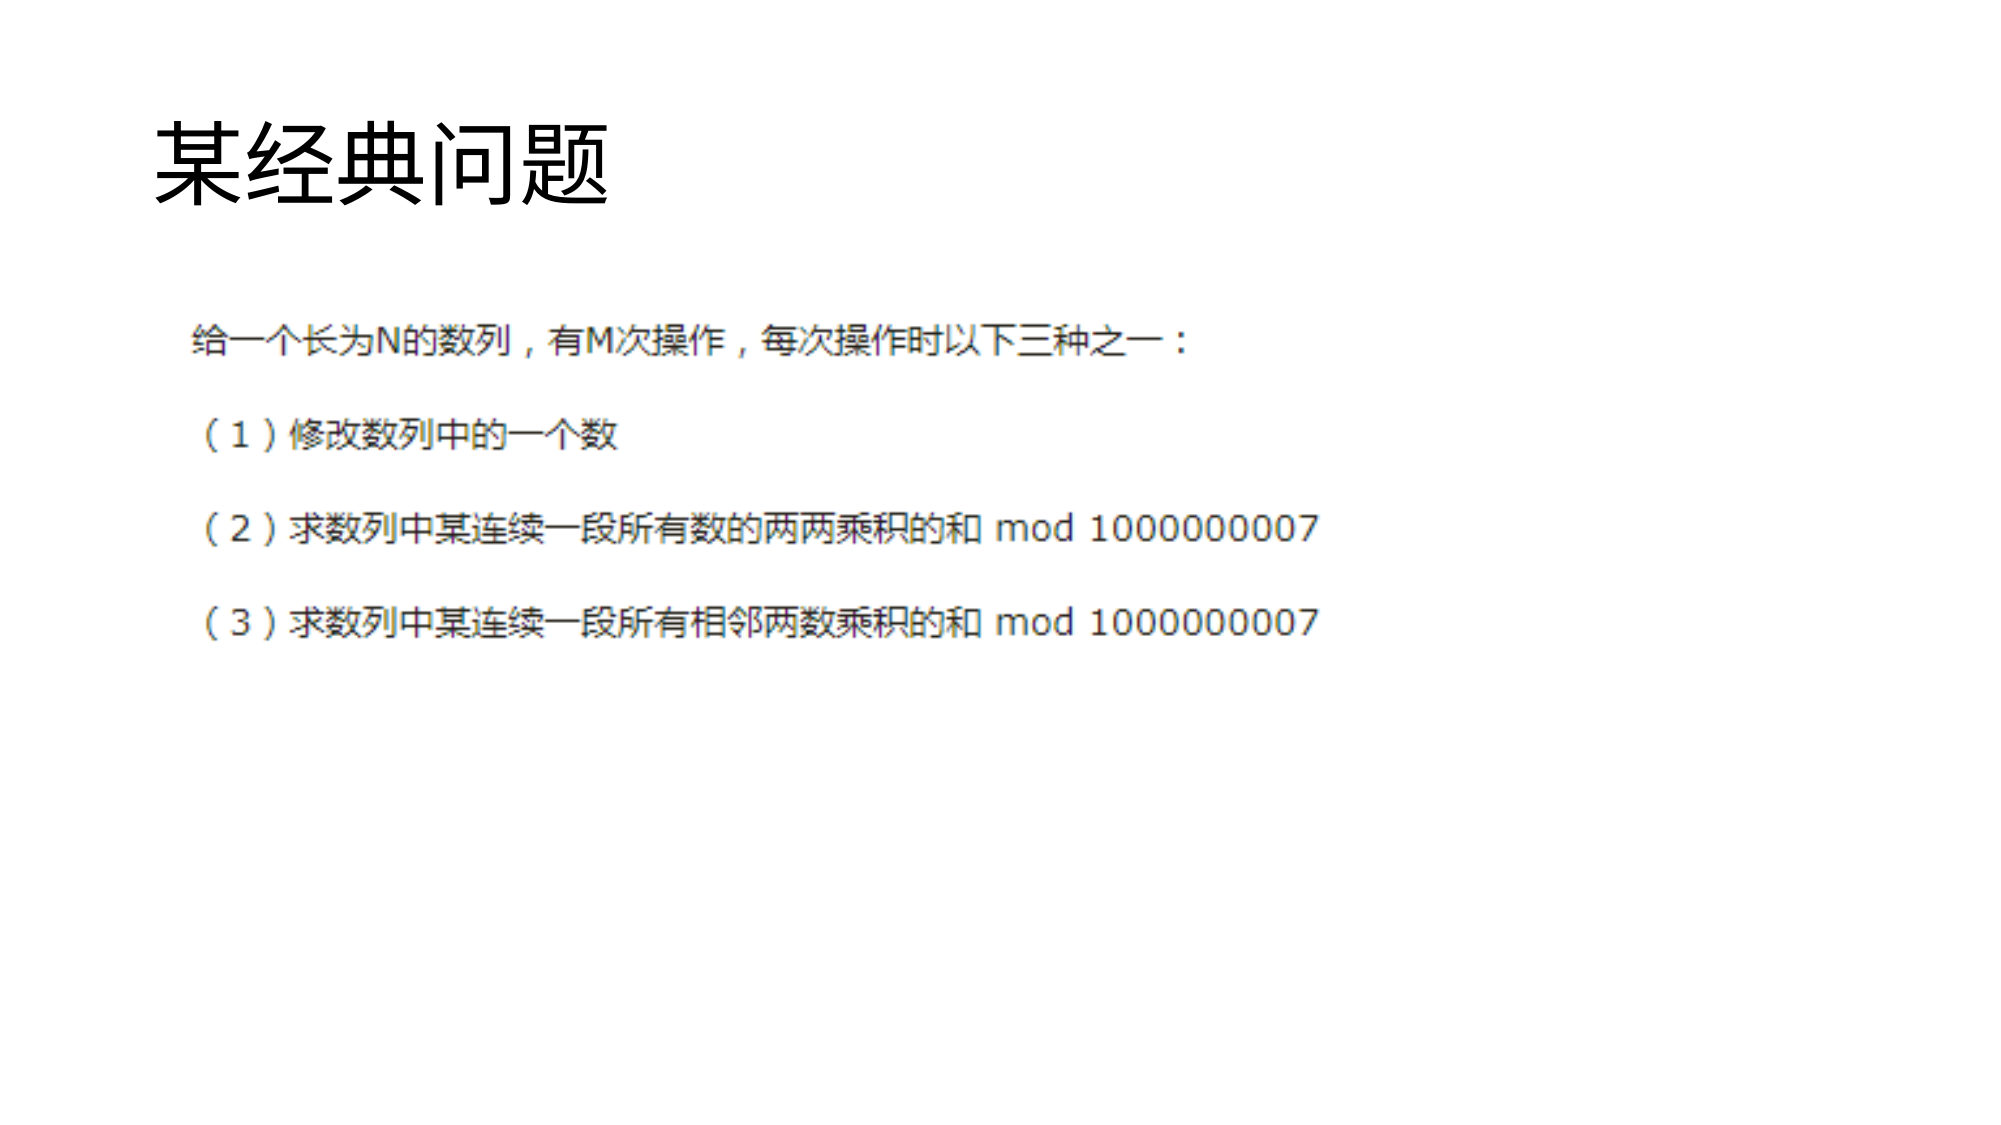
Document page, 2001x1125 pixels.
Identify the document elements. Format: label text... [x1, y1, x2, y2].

title 某经典问题 [137, 59, 1863, 278]
picture [137, 299, 1422, 683]
